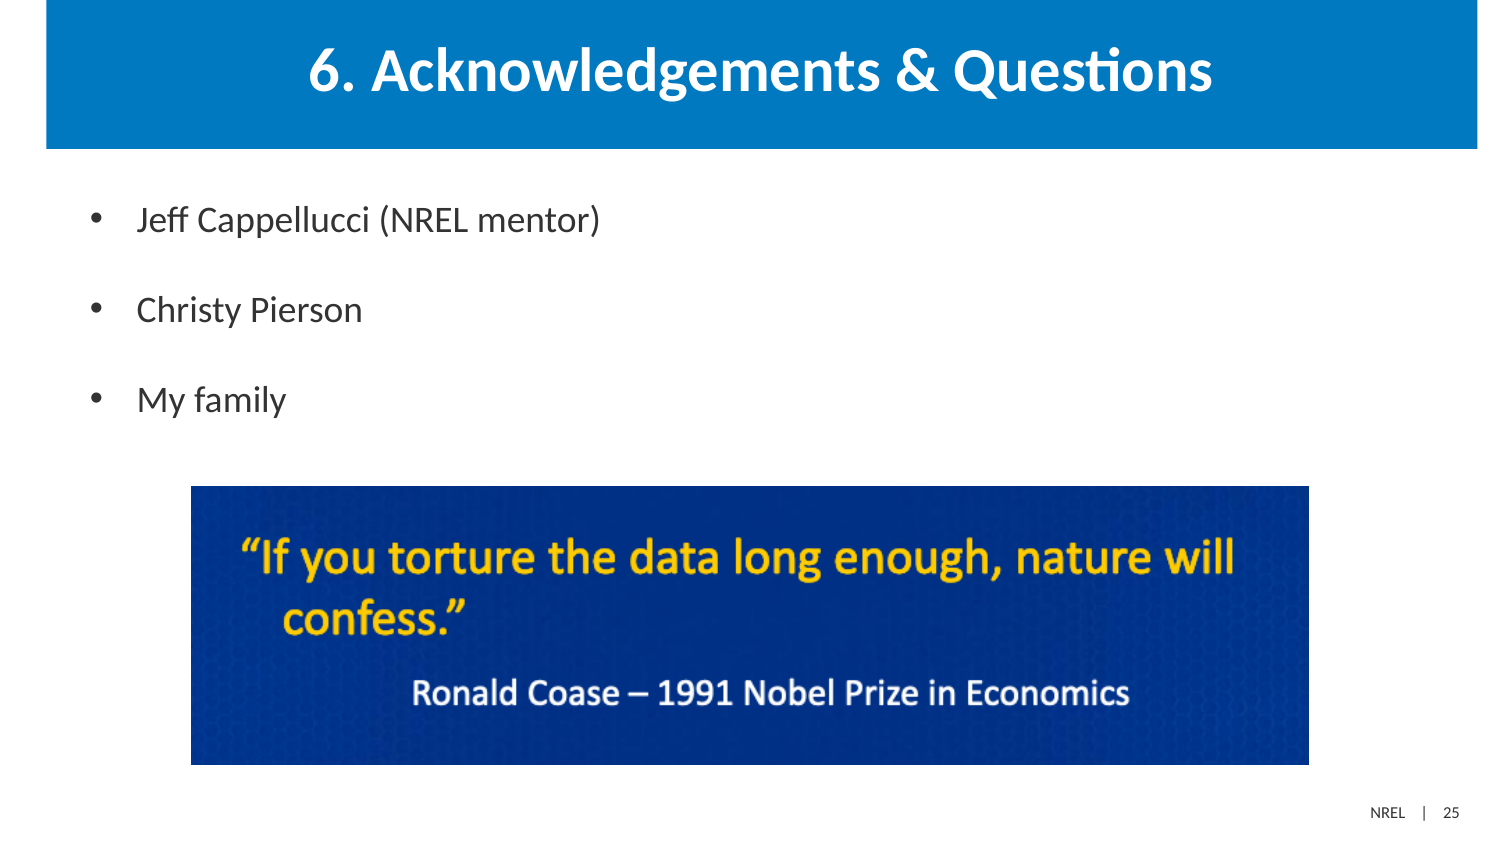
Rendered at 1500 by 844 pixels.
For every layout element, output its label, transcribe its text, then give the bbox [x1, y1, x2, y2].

text_box Jeff Cappellucci (NREL mentor) Christy Pierson My family [75, 142, 1442, 428]
picture [191, 486, 1309, 765]
title 6. Acknowledgements & Questions [46, 0, 1478, 149]
